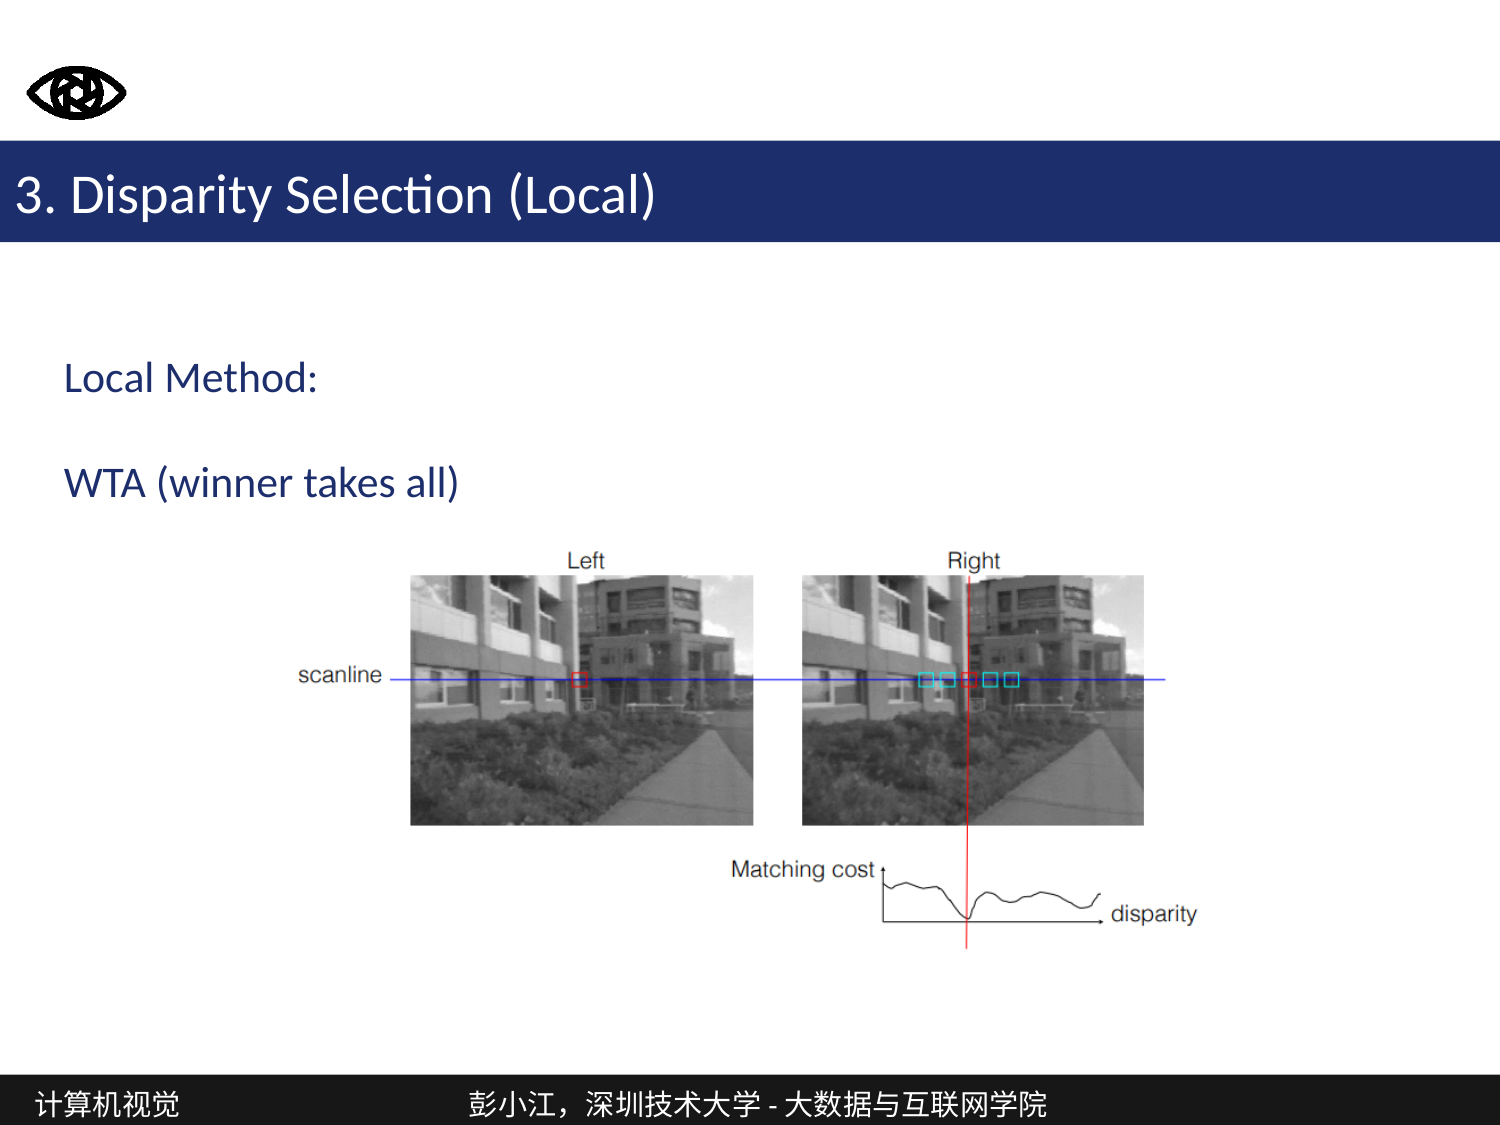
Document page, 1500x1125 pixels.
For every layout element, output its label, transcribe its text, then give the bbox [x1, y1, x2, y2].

text_box Local Method: WTA (winner takes all) [49, 341, 532, 581]
picture [289, 540, 1211, 952]
text_box 3. Disparity Selection (Local) [0, 140, 1500, 243]
